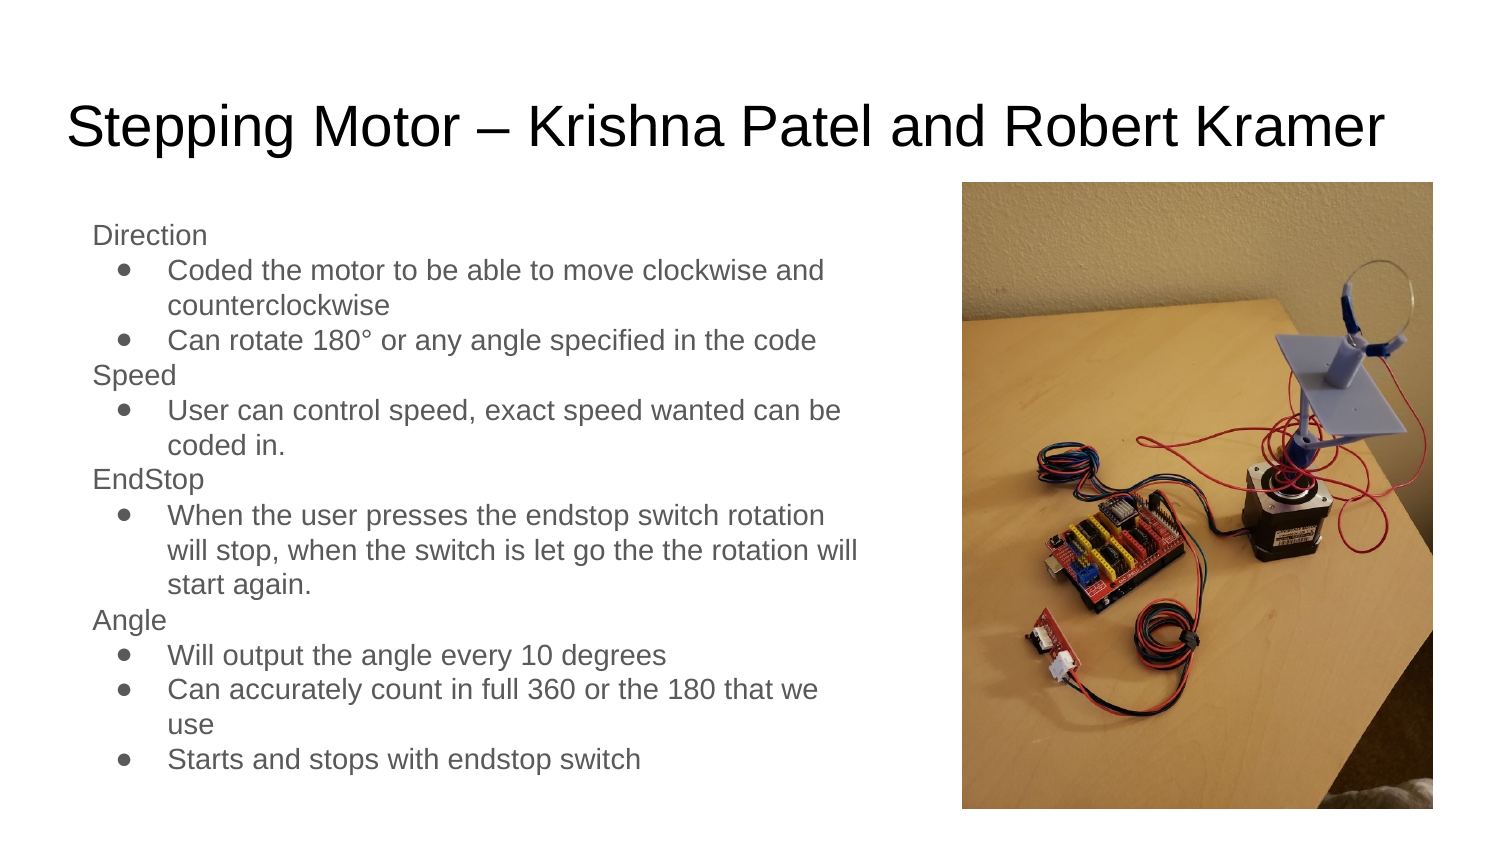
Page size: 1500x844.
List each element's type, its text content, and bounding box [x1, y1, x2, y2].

list Direction Coded the motor to be able to move clockwise and counterclockwise Can rotate 180° or any angle specified in the code Speed User can control speed, exact speed wanted can be coded in. EndStop When the user presses the endstop switch rotation will stop, when the switch is let go the the rotation will start again. Angle Will output the angle every 10 degrees Can accurately count in full 360 or the 180 that we use Starts and stops with endstop switch [77, 201, 889, 762]
title Stepping Motor – Krishna Patel and Robert Kramer [51, 72, 1449, 167]
picture [962, 181, 1434, 810]
